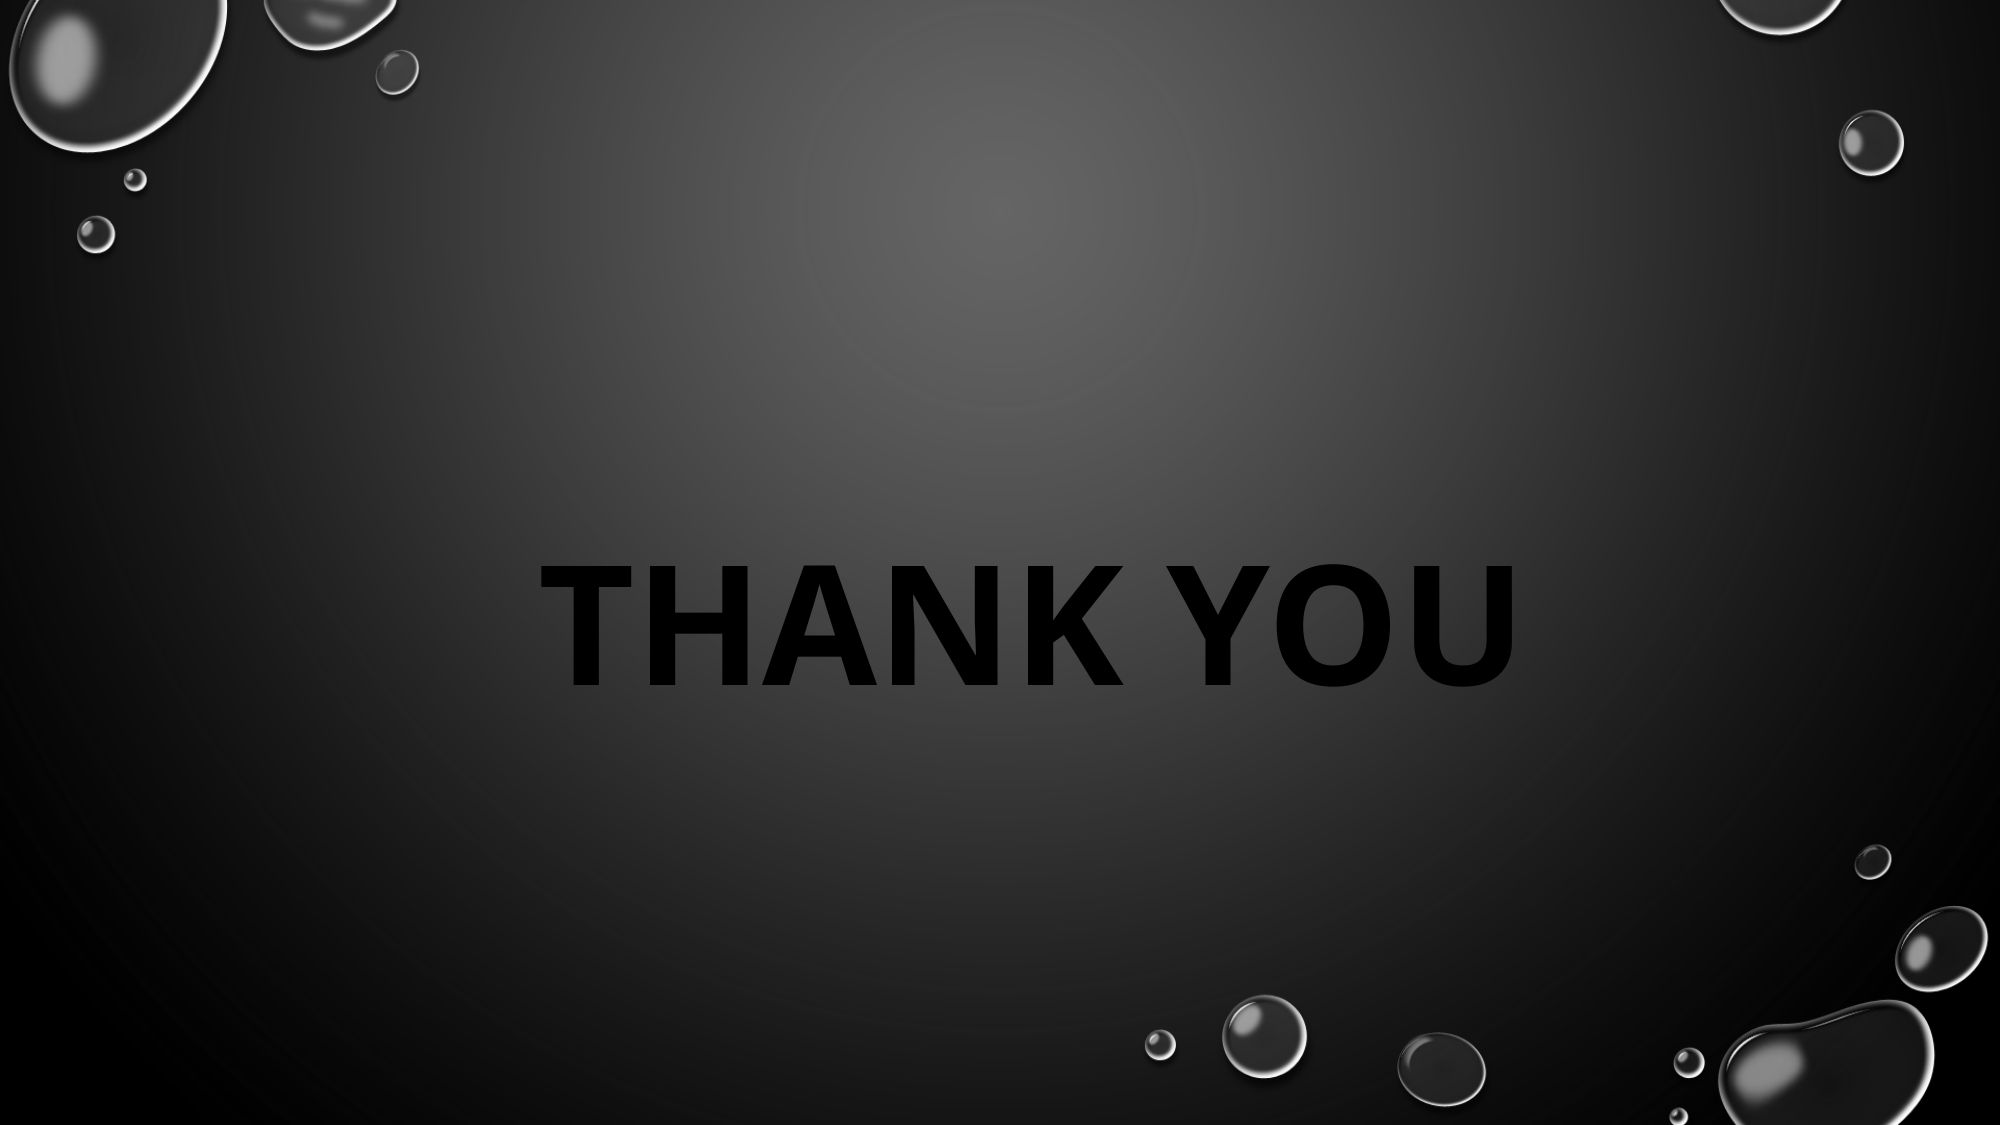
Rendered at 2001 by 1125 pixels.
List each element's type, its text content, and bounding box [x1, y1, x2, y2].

picture [0, 0, 2000, 1125]
title Thank you [182, 501, 1883, 763]
